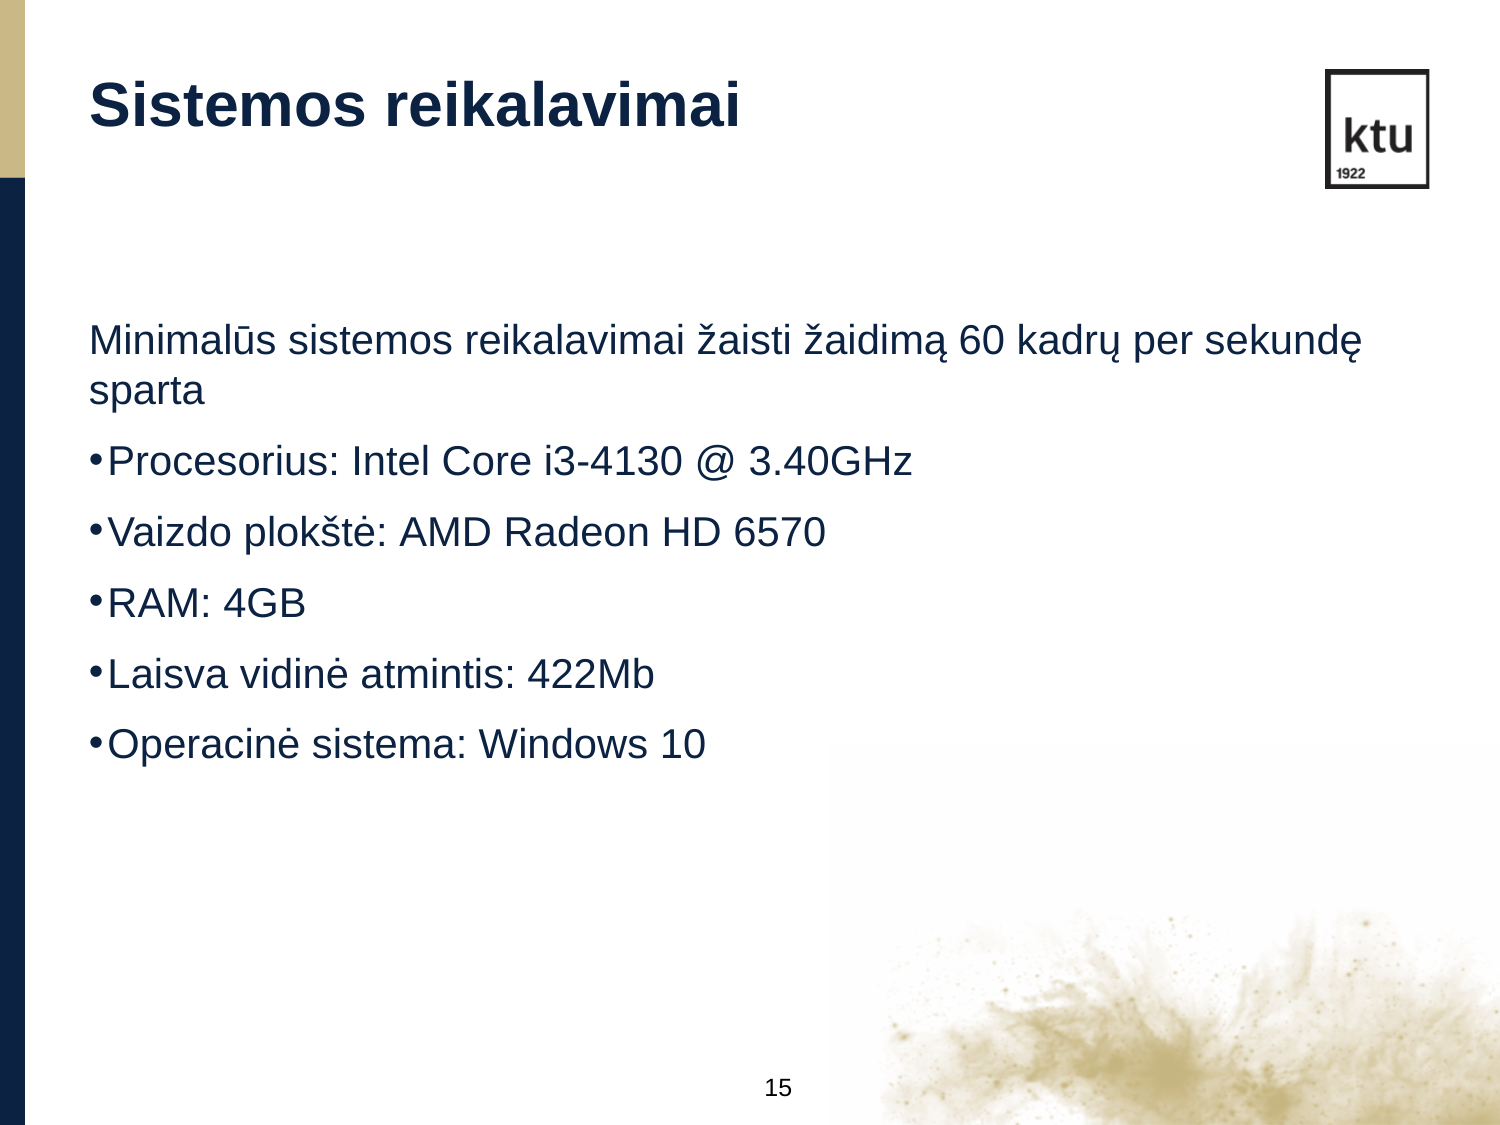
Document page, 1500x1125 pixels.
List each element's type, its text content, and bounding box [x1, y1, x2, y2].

list Sistemos reikalavimai [75, 69, 844, 171]
list Minimalūs sistemos reikalavimai žaisti žaidimą 60 kadrų per sekundę sparta Procesorius: Intel Core i3-4130 @ 3.40GHz Vaizdo plokštė: AMD Radeon HD 6570 RAM: 4GB Laisva vidinė atmintis: 422Mb Operacinė sistema: Windows 10 [73, 305, 1425, 943]
picture [829, 745, 1500, 1125]
